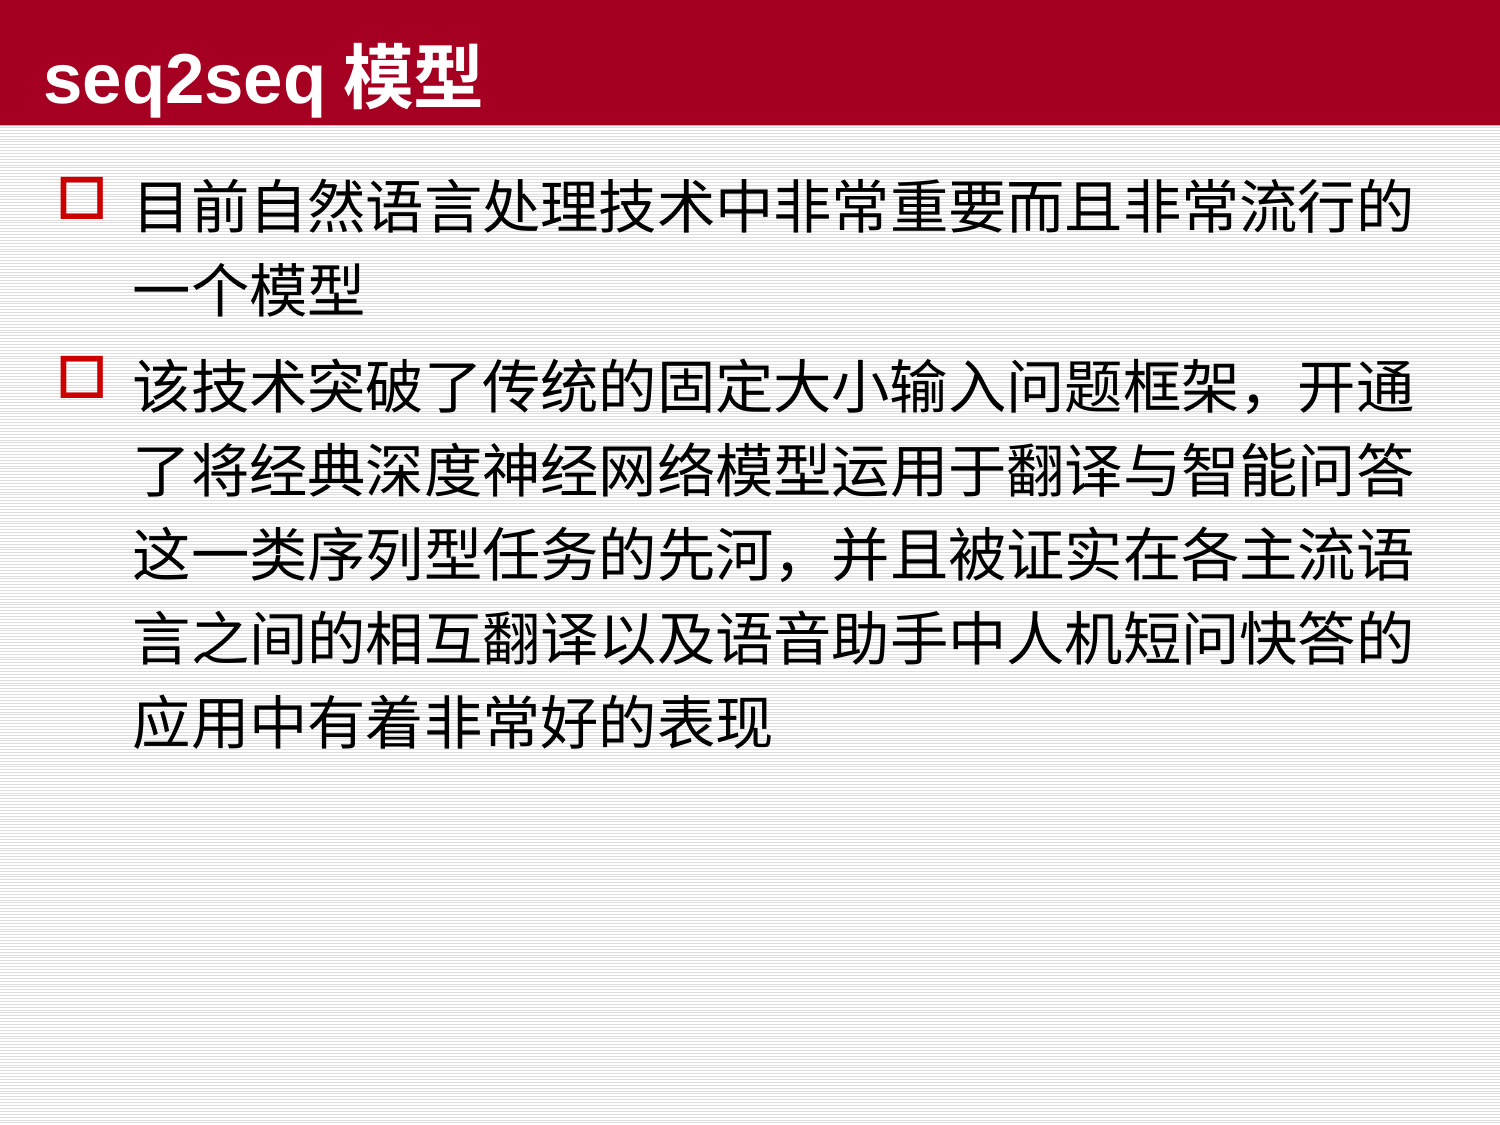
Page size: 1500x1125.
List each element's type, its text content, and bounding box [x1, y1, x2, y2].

list 目前自然语言处理技术中非常重要而且非常流行的一个模型 该技术突破了传统的固定大小输入问题框架，开通了将经典深度神经网络模型运用于翻译与智能问答这一类序列型任务的先河，并且被证实在各主流语言之间的相互翻译以及语音助手中人机短问快答的应用中有着非常好的表现 [40, 148, 1460, 1036]
title seq2seq模型 [0, 0, 1500, 126]
